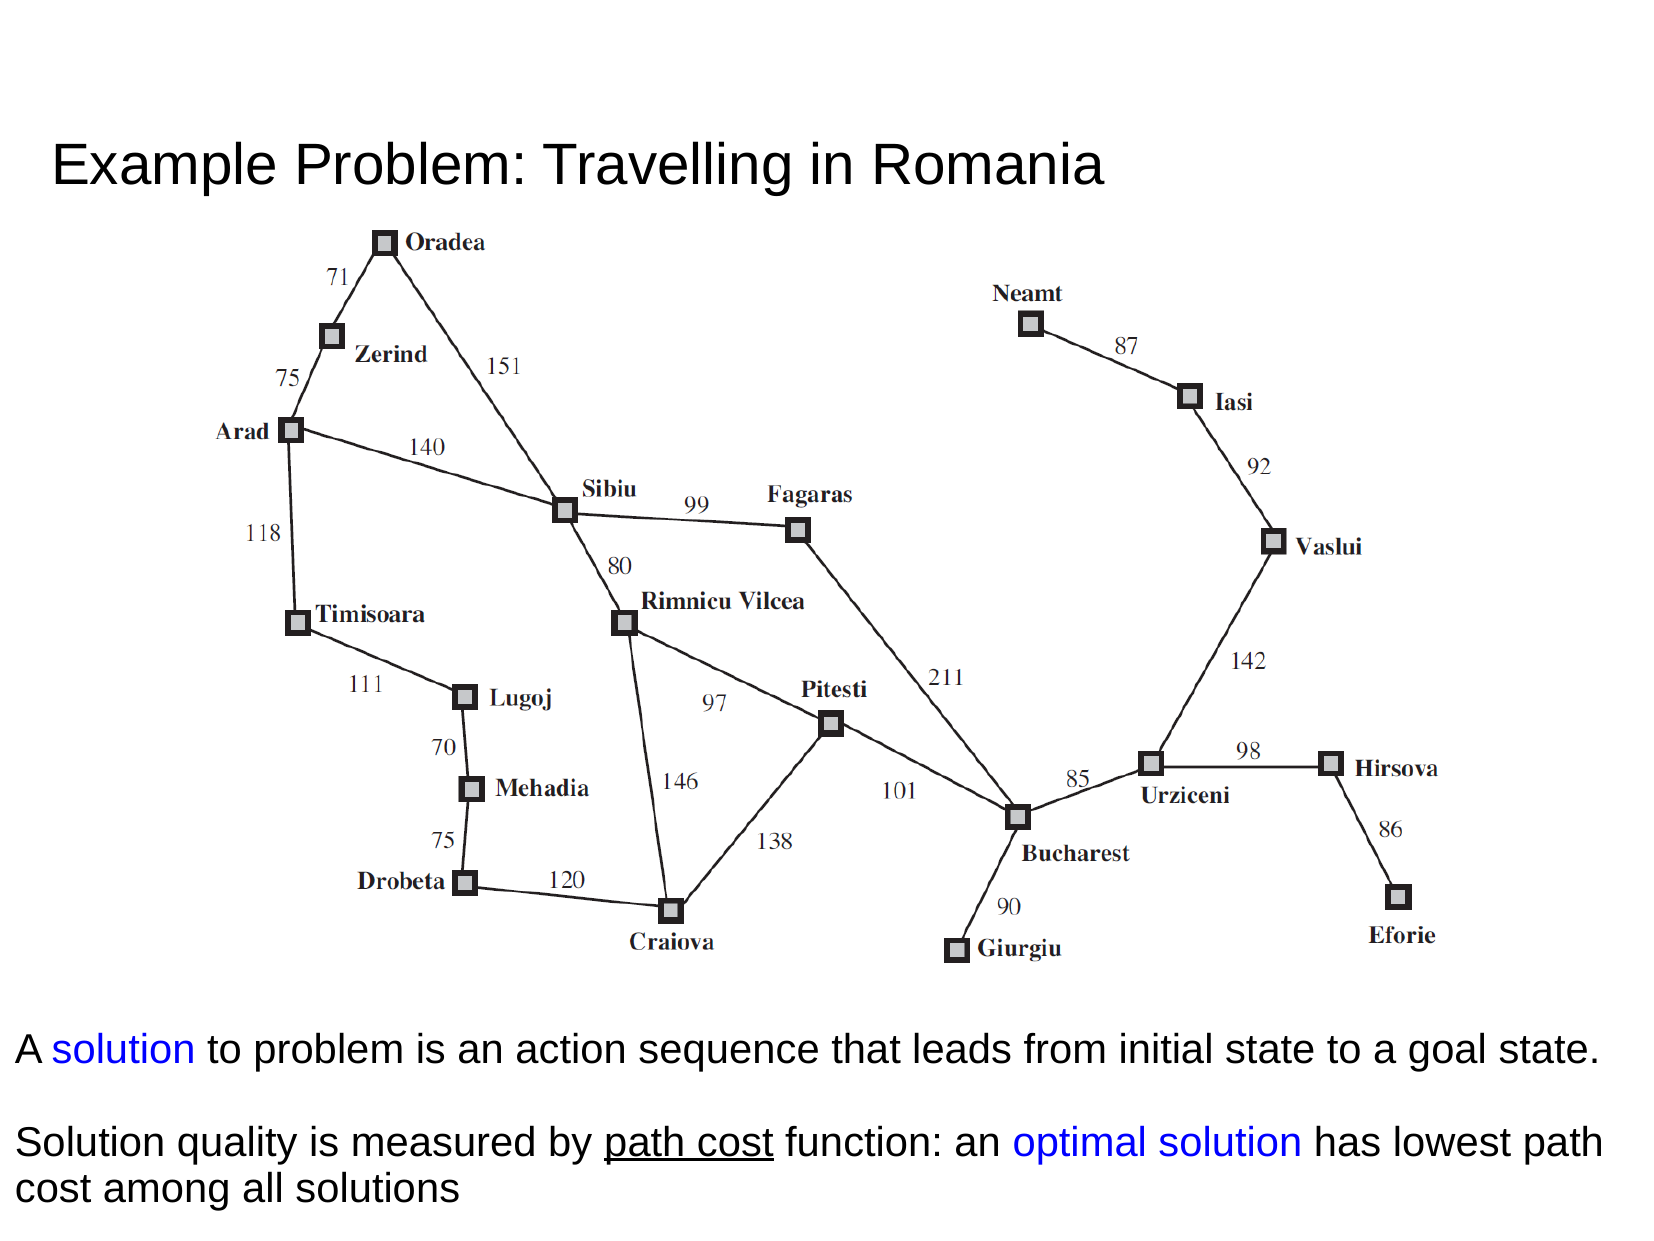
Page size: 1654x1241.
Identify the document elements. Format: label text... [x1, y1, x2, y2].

text_box A solution to problem is an action sequence that leads from initial state to a goal state. Solution quality is measured by path cost function: an optimal solution has lowest path cost among all solutions [0, 1018, 1654, 1220]
picture [206, 218, 1448, 973]
list Example Problem: Travelling in Romania [50, 127, 1654, 229]
